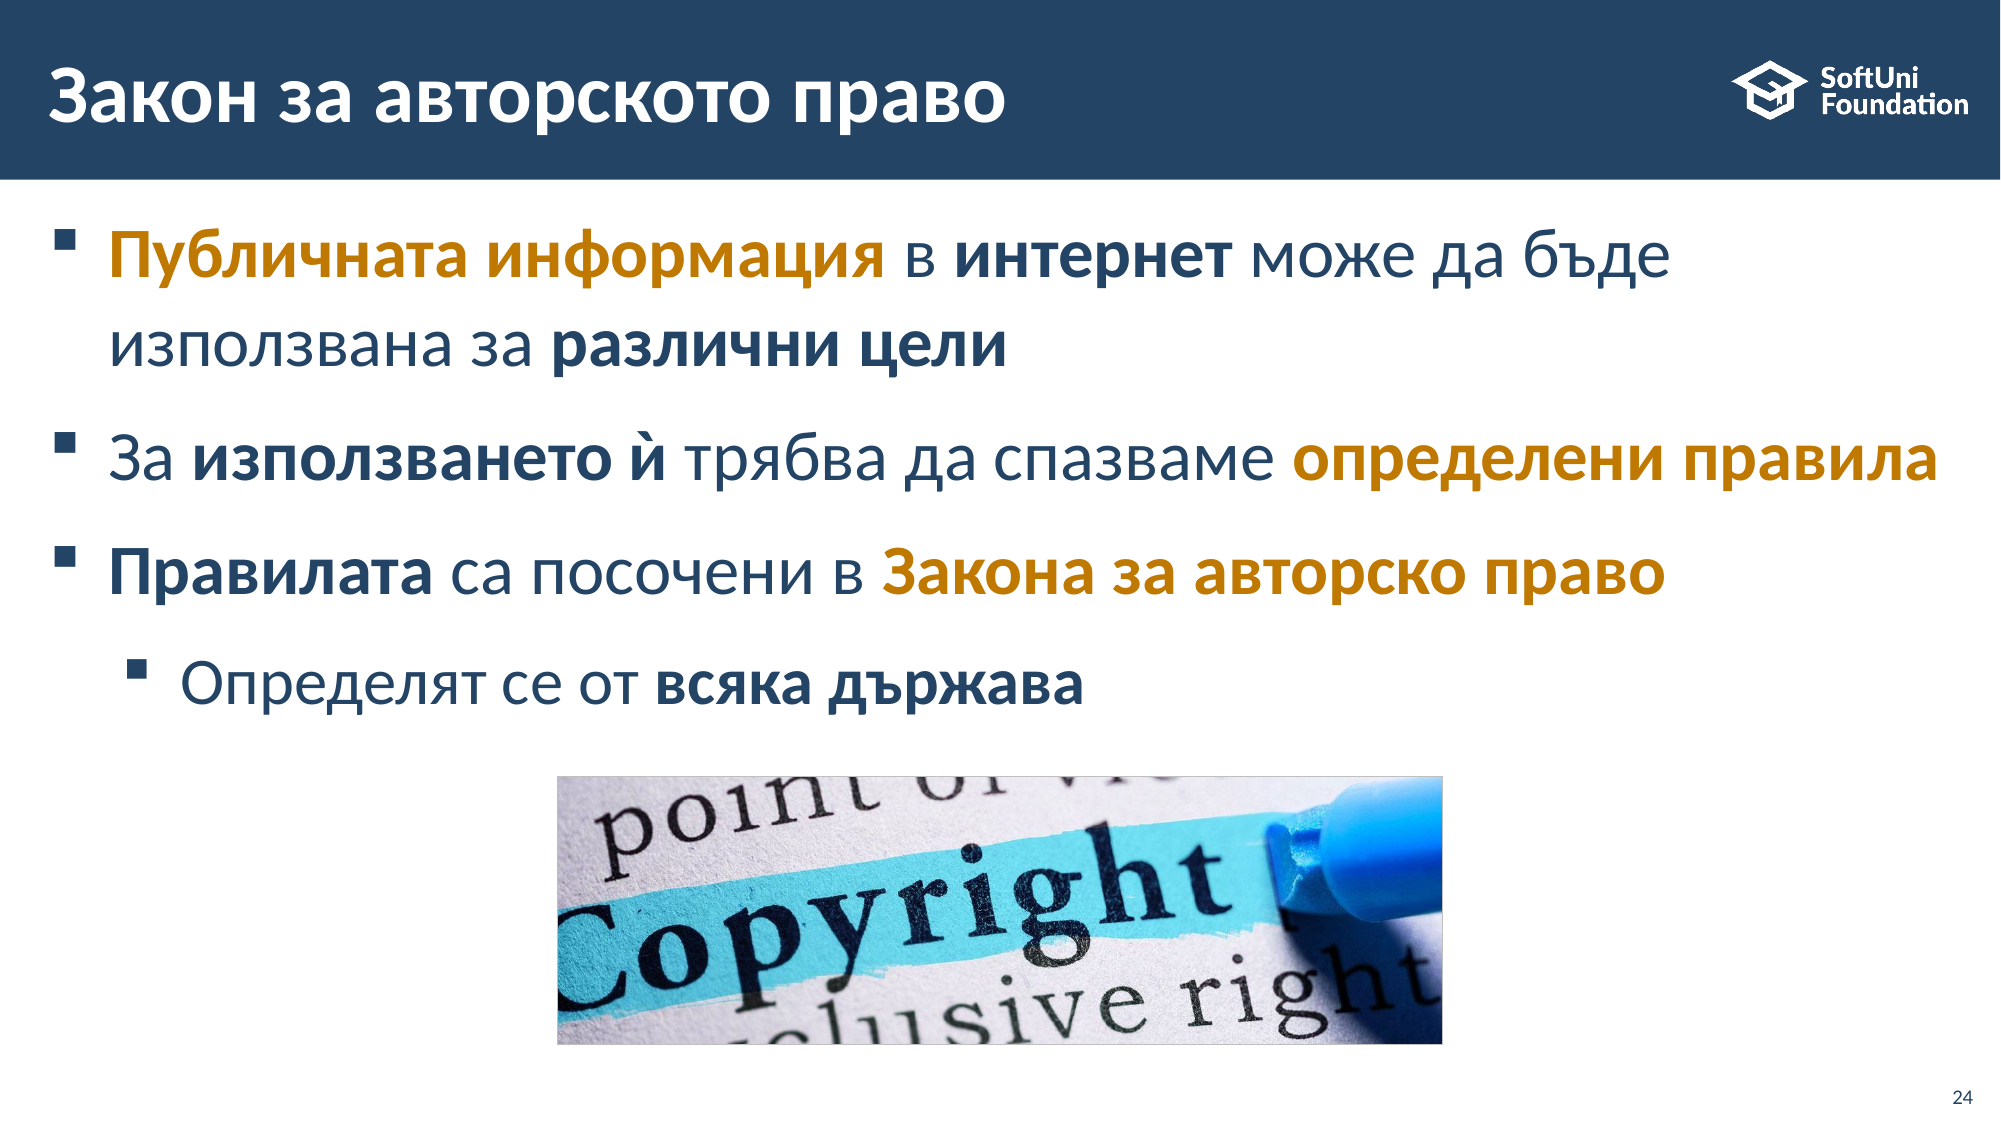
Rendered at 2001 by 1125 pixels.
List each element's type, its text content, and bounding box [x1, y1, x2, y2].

list Публичната информация в интернет може да бъде използвана за различни цели За използването ѝ трябва да спазваме определени правила Правилата са посочени в Закона за авторско право Определят се от всяка държава [31, 196, 1970, 1104]
picture [556, 776, 1444, 1046]
slide_number 24 [1927, 1067, 1989, 1117]
title Закон за авторското право [31, 16, 1716, 162]
picture [1731, 60, 1968, 120]
